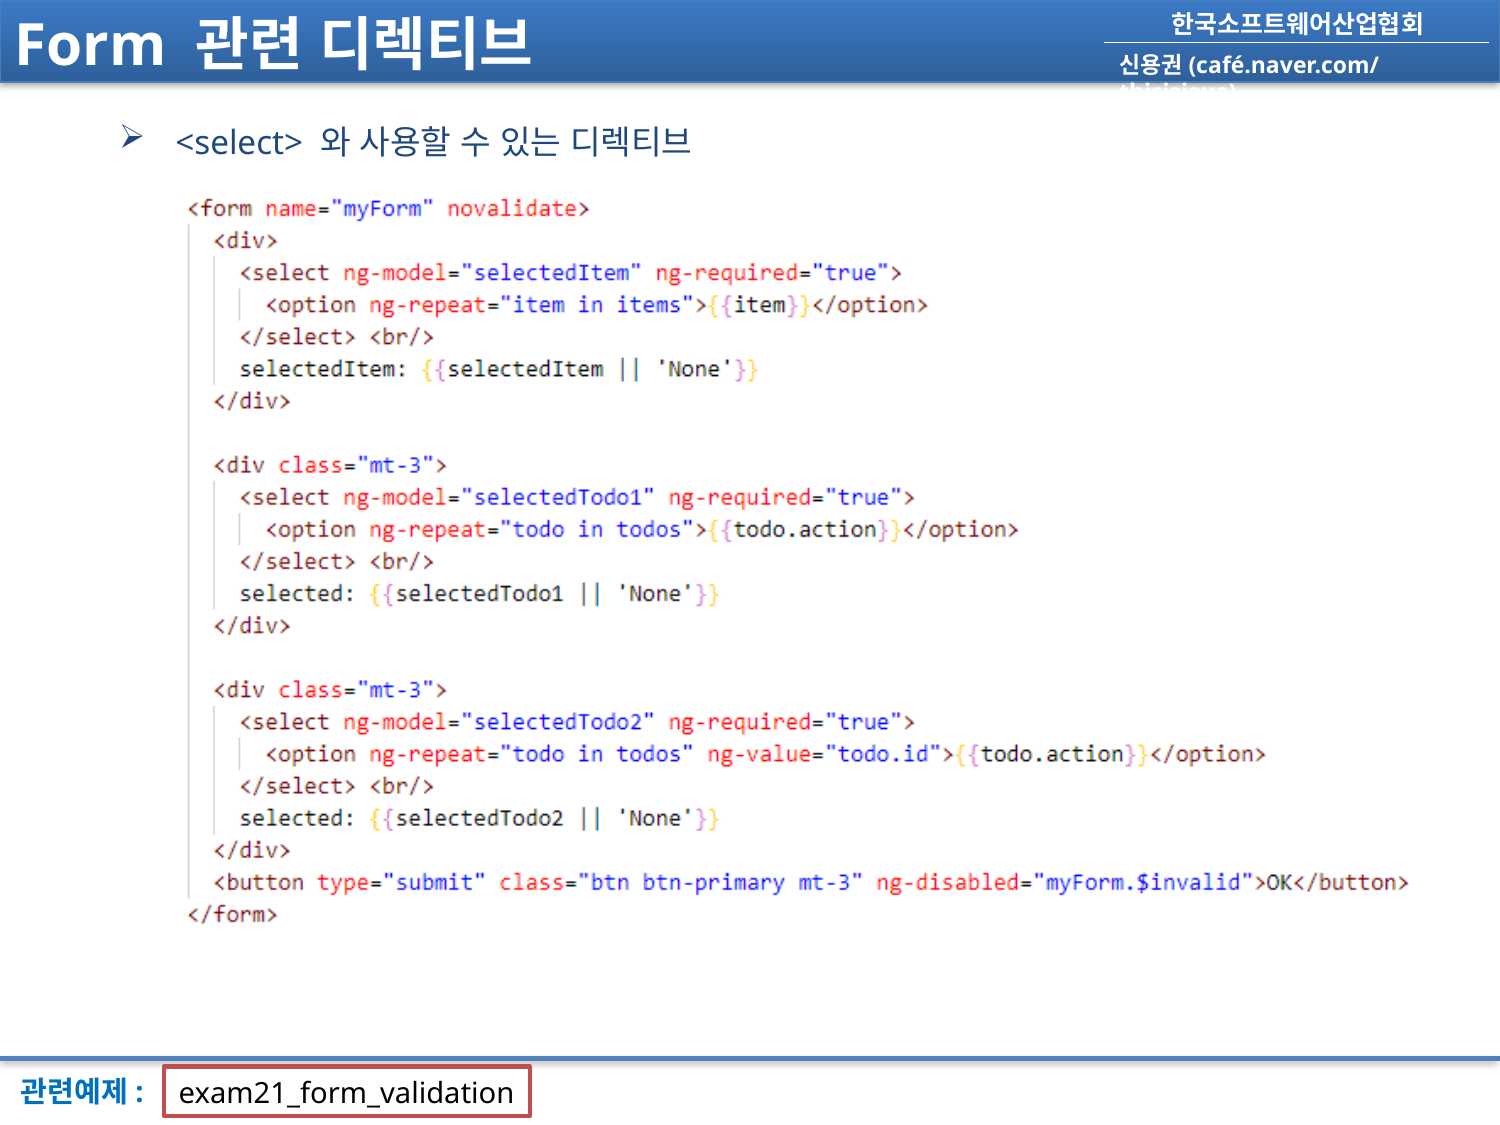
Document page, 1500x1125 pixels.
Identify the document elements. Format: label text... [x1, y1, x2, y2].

picture [178, 196, 1413, 929]
title Form 관련 디렉티브 [0, 0, 1500, 82]
text_box exam21_form_validation [162, 1064, 532, 1118]
list <select> 와 사용할 수 있는 디렉티브 [29, 113, 1471, 1035]
